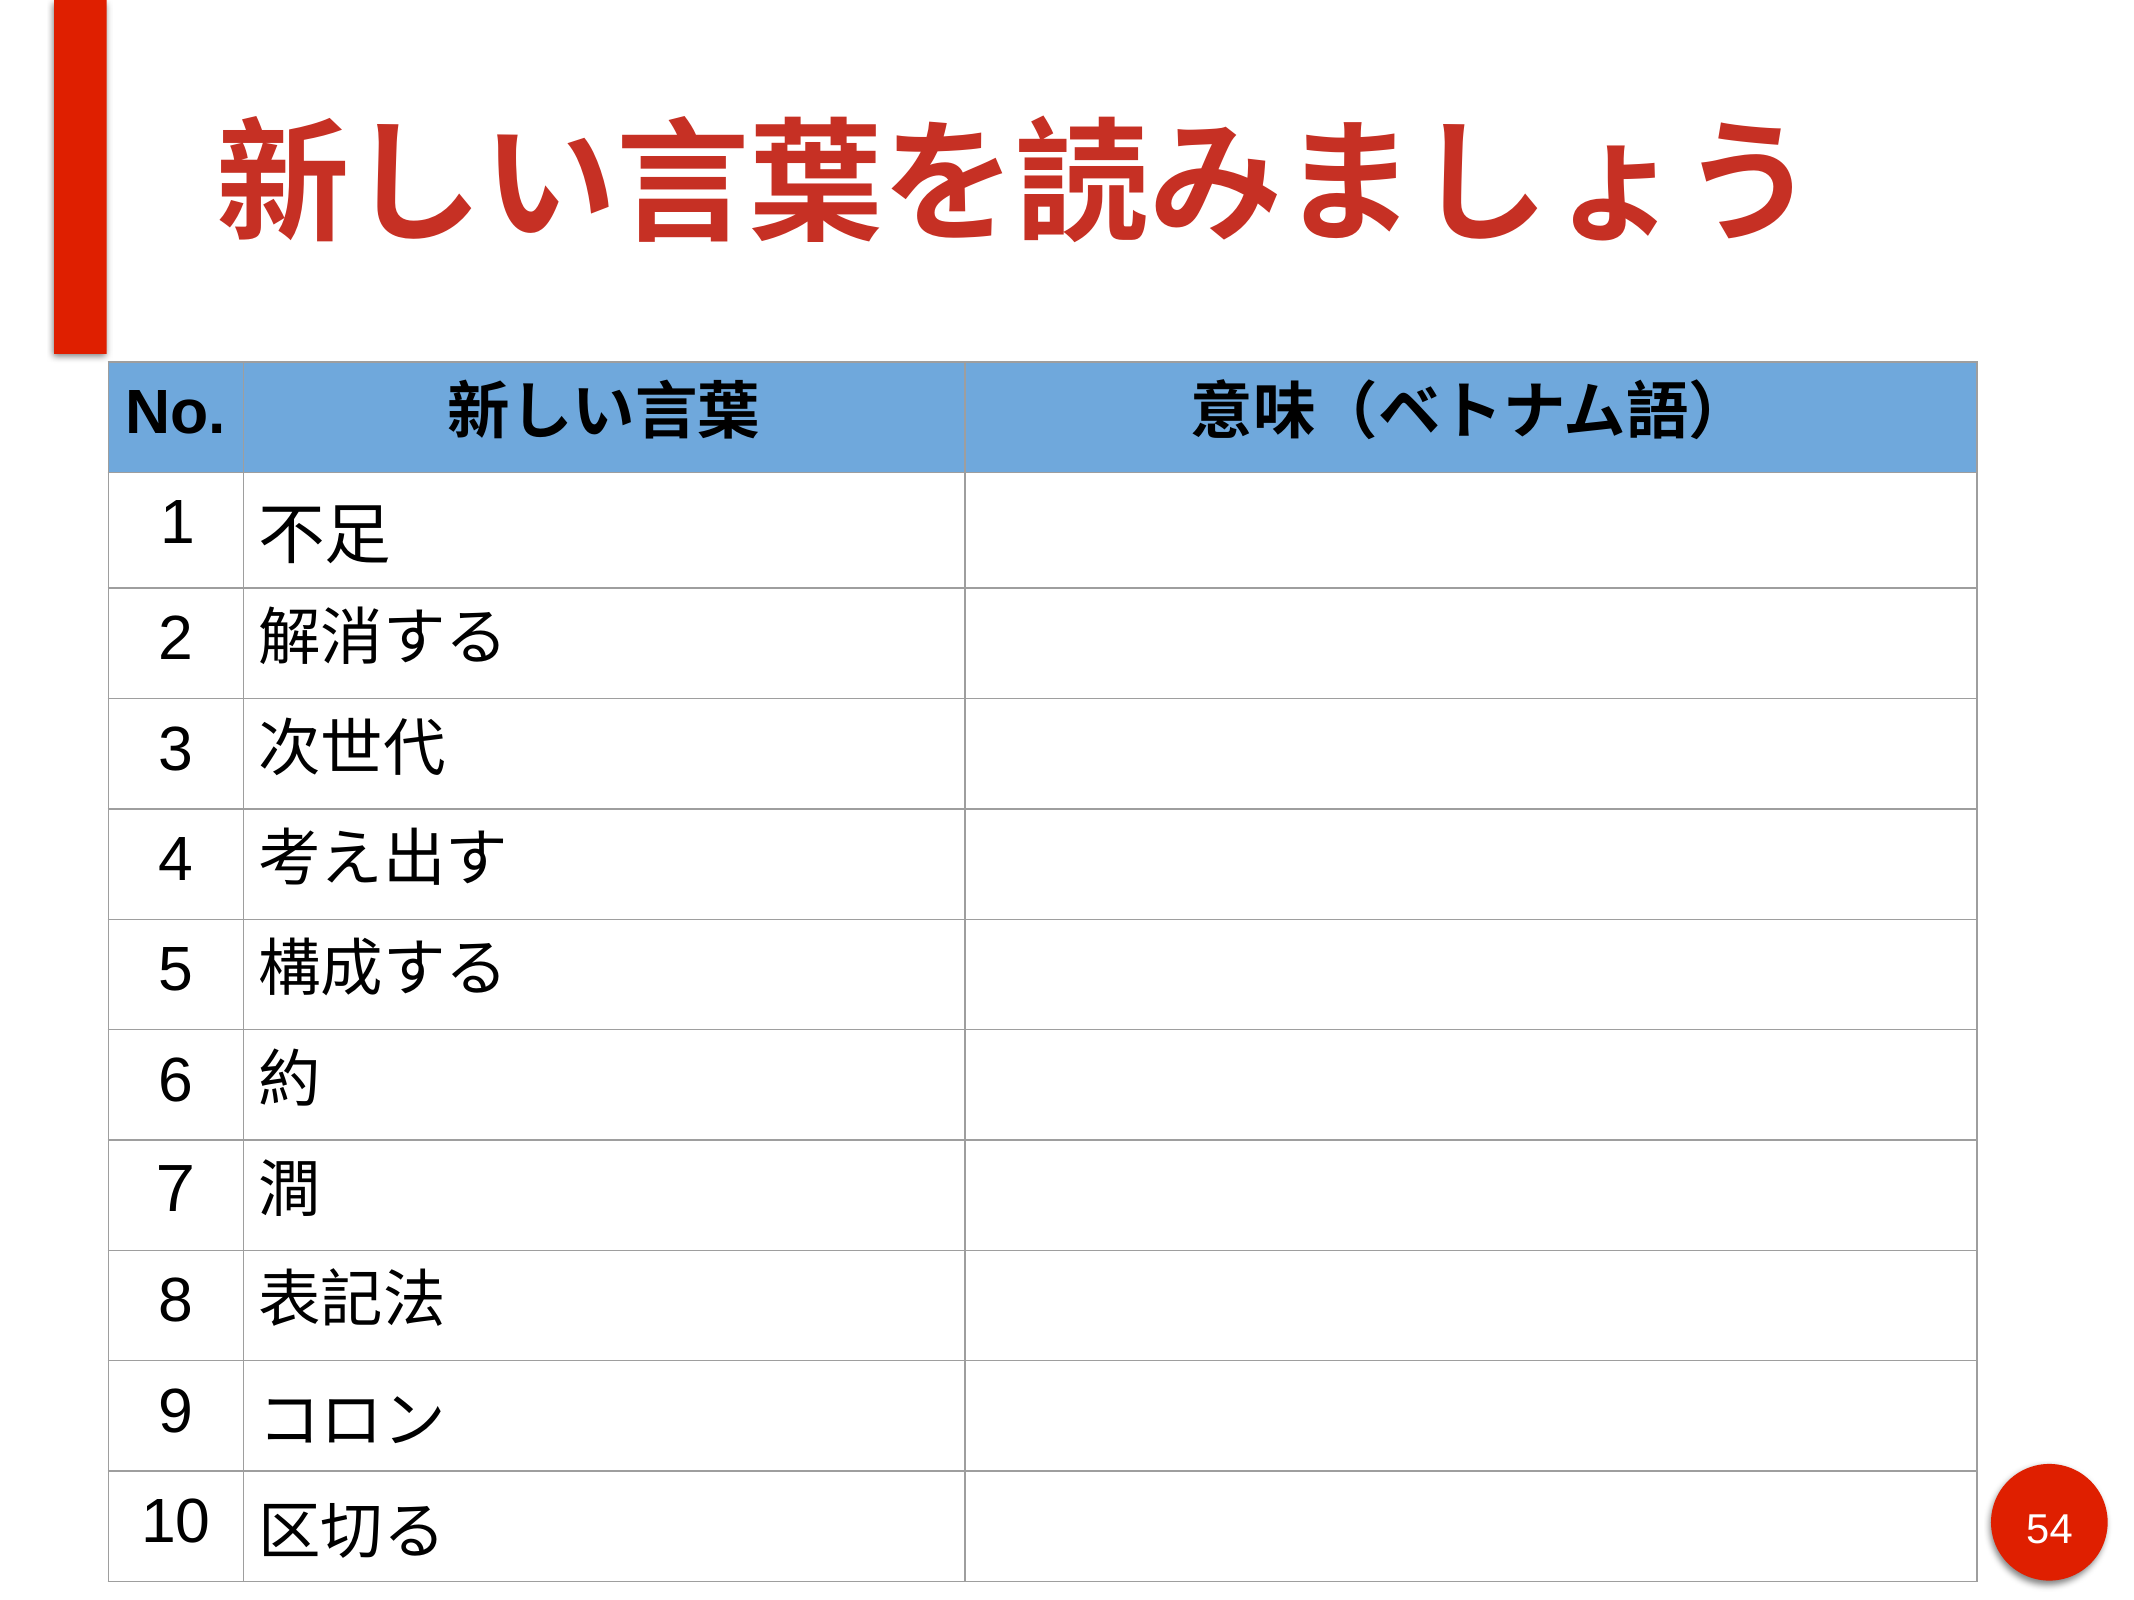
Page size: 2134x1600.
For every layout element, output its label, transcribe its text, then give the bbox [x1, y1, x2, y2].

table_cell 5 [109, 920, 243, 1029]
table_cell 不足 [244, 473, 964, 587]
table_cell 構成する [244, 920, 964, 1029]
table_cell 4 [109, 810, 243, 919]
table_cell 2 [109, 589, 243, 698]
table_cell ７ [109, 1141, 243, 1250]
table_cell [966, 1251, 1976, 1360]
table_cell [966, 1030, 1976, 1139]
table_cell 約 [244, 1030, 964, 1139]
table_cell 次世代 [244, 699, 964, 808]
table_cell 考え出す [244, 810, 964, 919]
table_cell [966, 589, 1976, 698]
table_cell [966, 920, 1976, 1029]
table_cell 9 [109, 1361, 243, 1470]
table_cell コロン [244, 1361, 964, 1470]
table_header 意味（ベトナム語） [966, 363, 1976, 472]
table_cell [966, 1361, 1976, 1470]
table_cell [966, 699, 1976, 808]
table_cell [966, 810, 1976, 919]
table_cell 1 [109, 473, 243, 587]
table_cell [966, 1141, 1976, 1250]
table_header No. [109, 363, 243, 472]
table_cell [966, 473, 1976, 587]
table_cell [966, 1472, 1976, 1581]
table_cell 10 [109, 1472, 243, 1581]
table_header 新しい言葉 [244, 363, 964, 472]
table_cell 解消する [244, 589, 964, 698]
table_cell 6 [109, 1030, 243, 1139]
table_cell 区切る [244, 1472, 964, 1581]
table_cell 澗 [244, 1141, 964, 1250]
title 新しい言葉を読みましょう [208, 18, 2030, 336]
table_cell 3 [109, 699, 243, 808]
slide_number 54 [2012, 1493, 2087, 1552]
table_cell 表記法 [244, 1251, 964, 1360]
table_cell 8 [109, 1251, 243, 1360]
